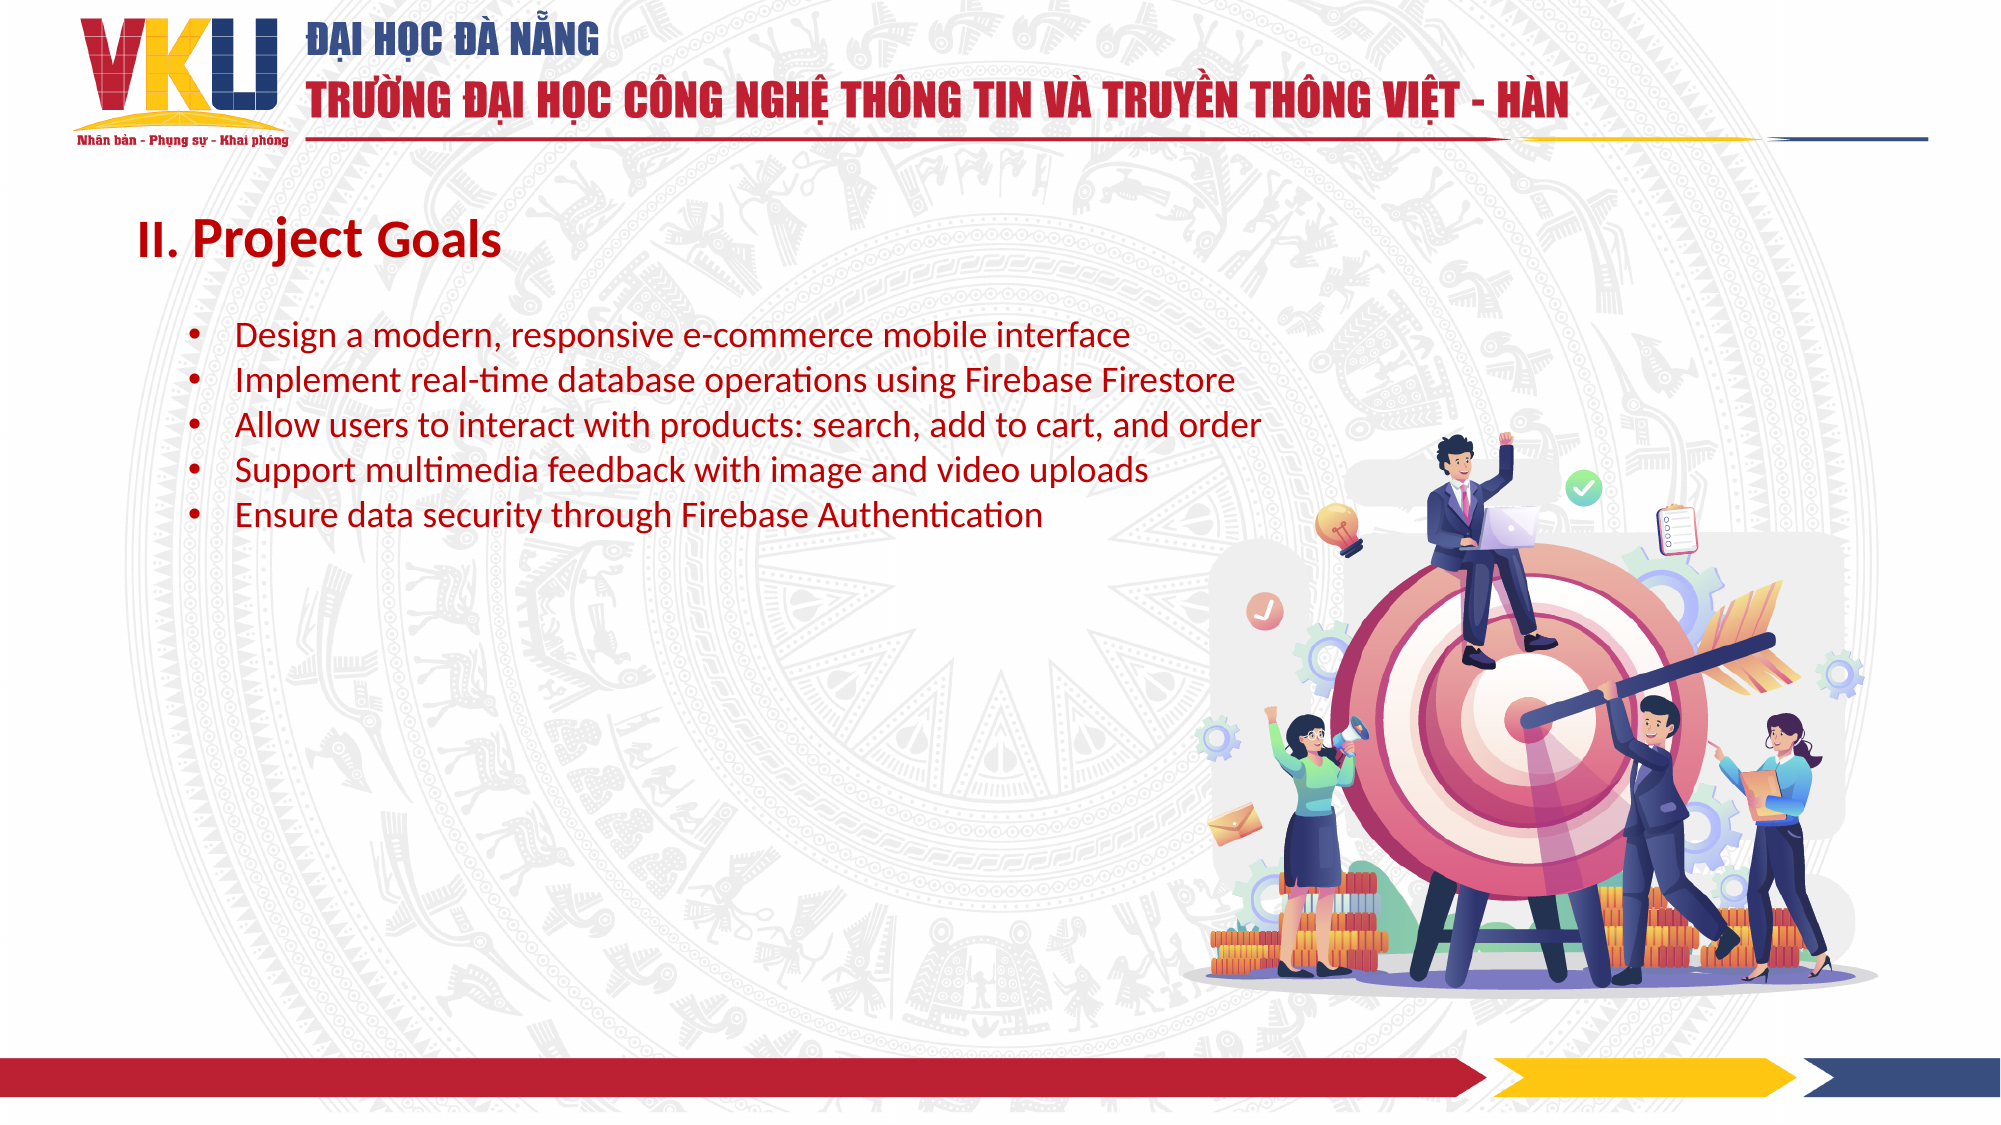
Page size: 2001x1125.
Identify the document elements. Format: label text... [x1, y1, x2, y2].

picture [0, 0, 2001, 1125]
text_box Design a modern, responsive e-commerce mobile interface Implement real-time database operations using Firebase Firestore Allow users to interact with products: search, add to cart, and order Support multimedia feedback with image and video uploads Ensure data security through Firebase Authentication [173, 303, 1457, 543]
text_box II. Project Goals [121, 192, 1064, 277]
